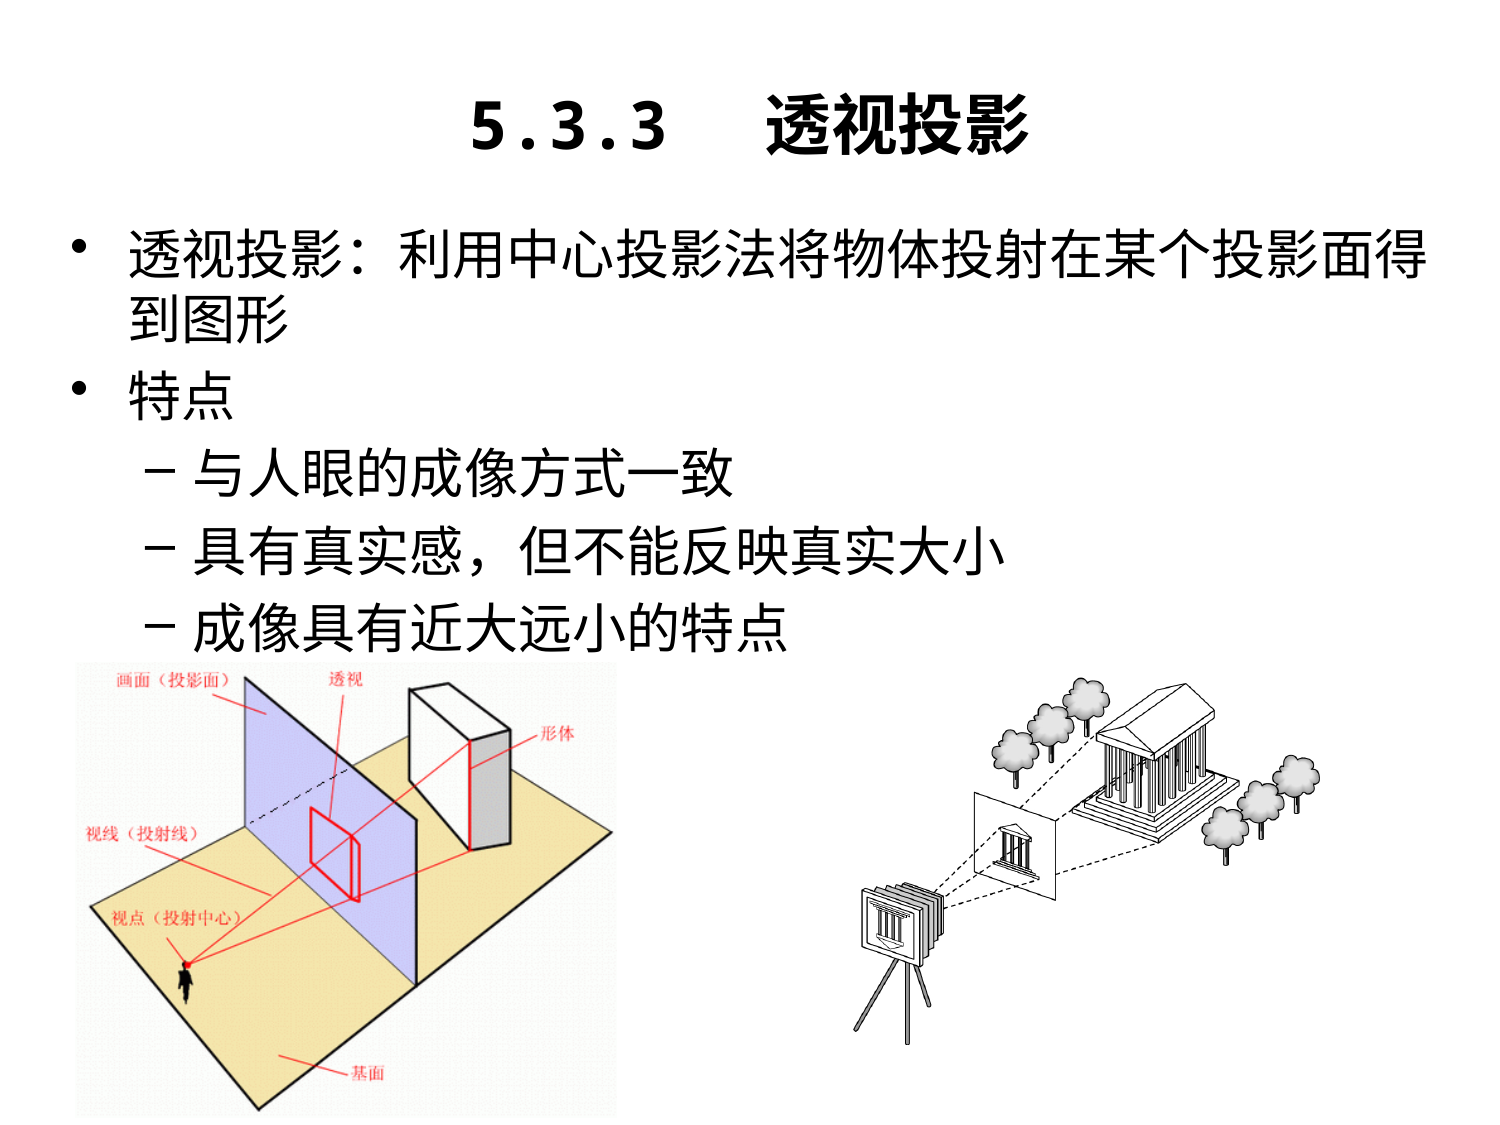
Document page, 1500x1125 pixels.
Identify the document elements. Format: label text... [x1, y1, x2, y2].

title 5.3.3 透视投影 [74, 44, 1426, 201]
picture [74, 662, 617, 1118]
picture [849, 674, 1326, 1046]
list 透视投影：利用中心投影法将物体投射在某个投影面得到图形 特点 与人眼的成像方式一致 具有真实感，但不能反映真实大小 成像具有近大远小的特点 [55, 212, 1450, 1018]
